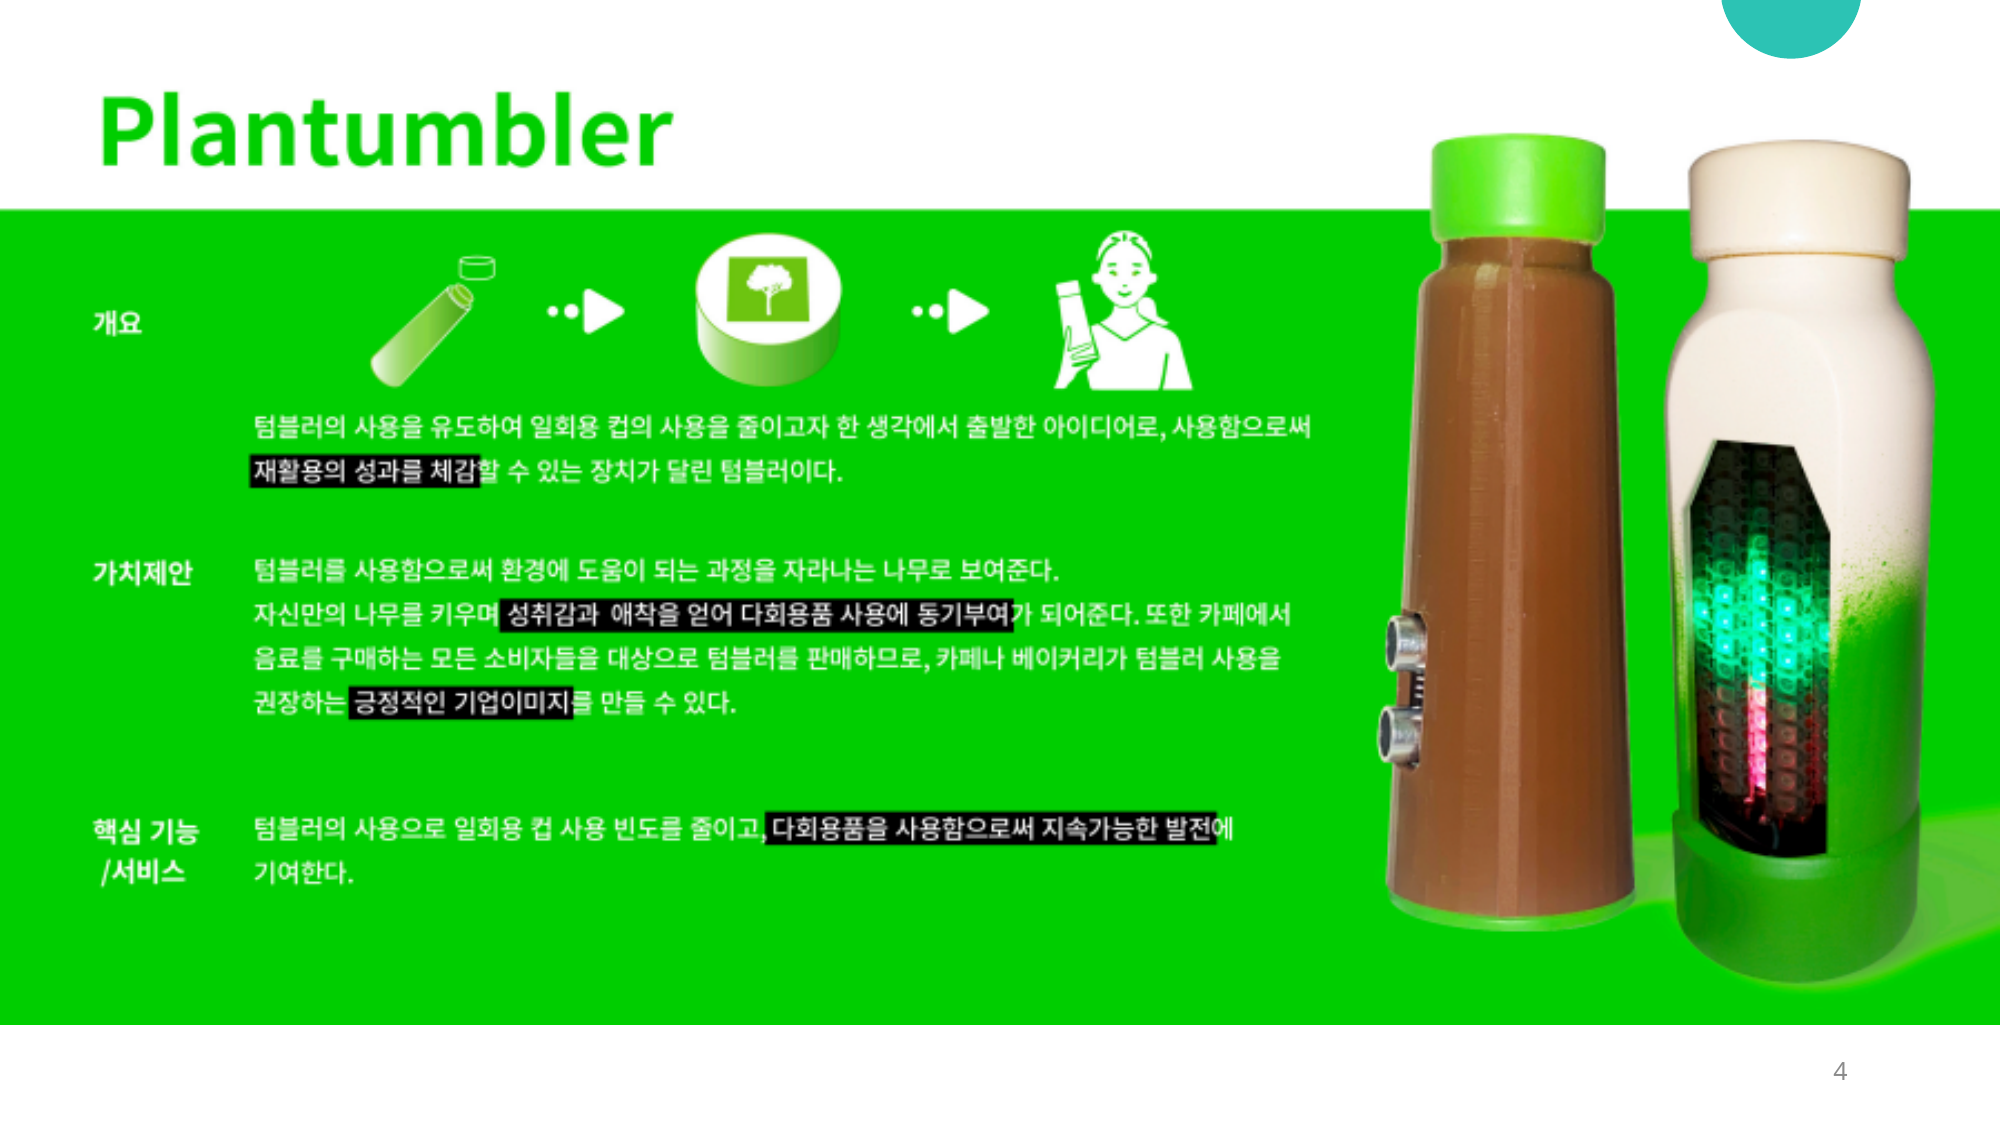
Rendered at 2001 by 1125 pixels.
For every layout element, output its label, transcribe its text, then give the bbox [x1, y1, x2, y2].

picture [0, 71, 2000, 1025]
slide_number 4 [1412, 1042, 1863, 1103]
